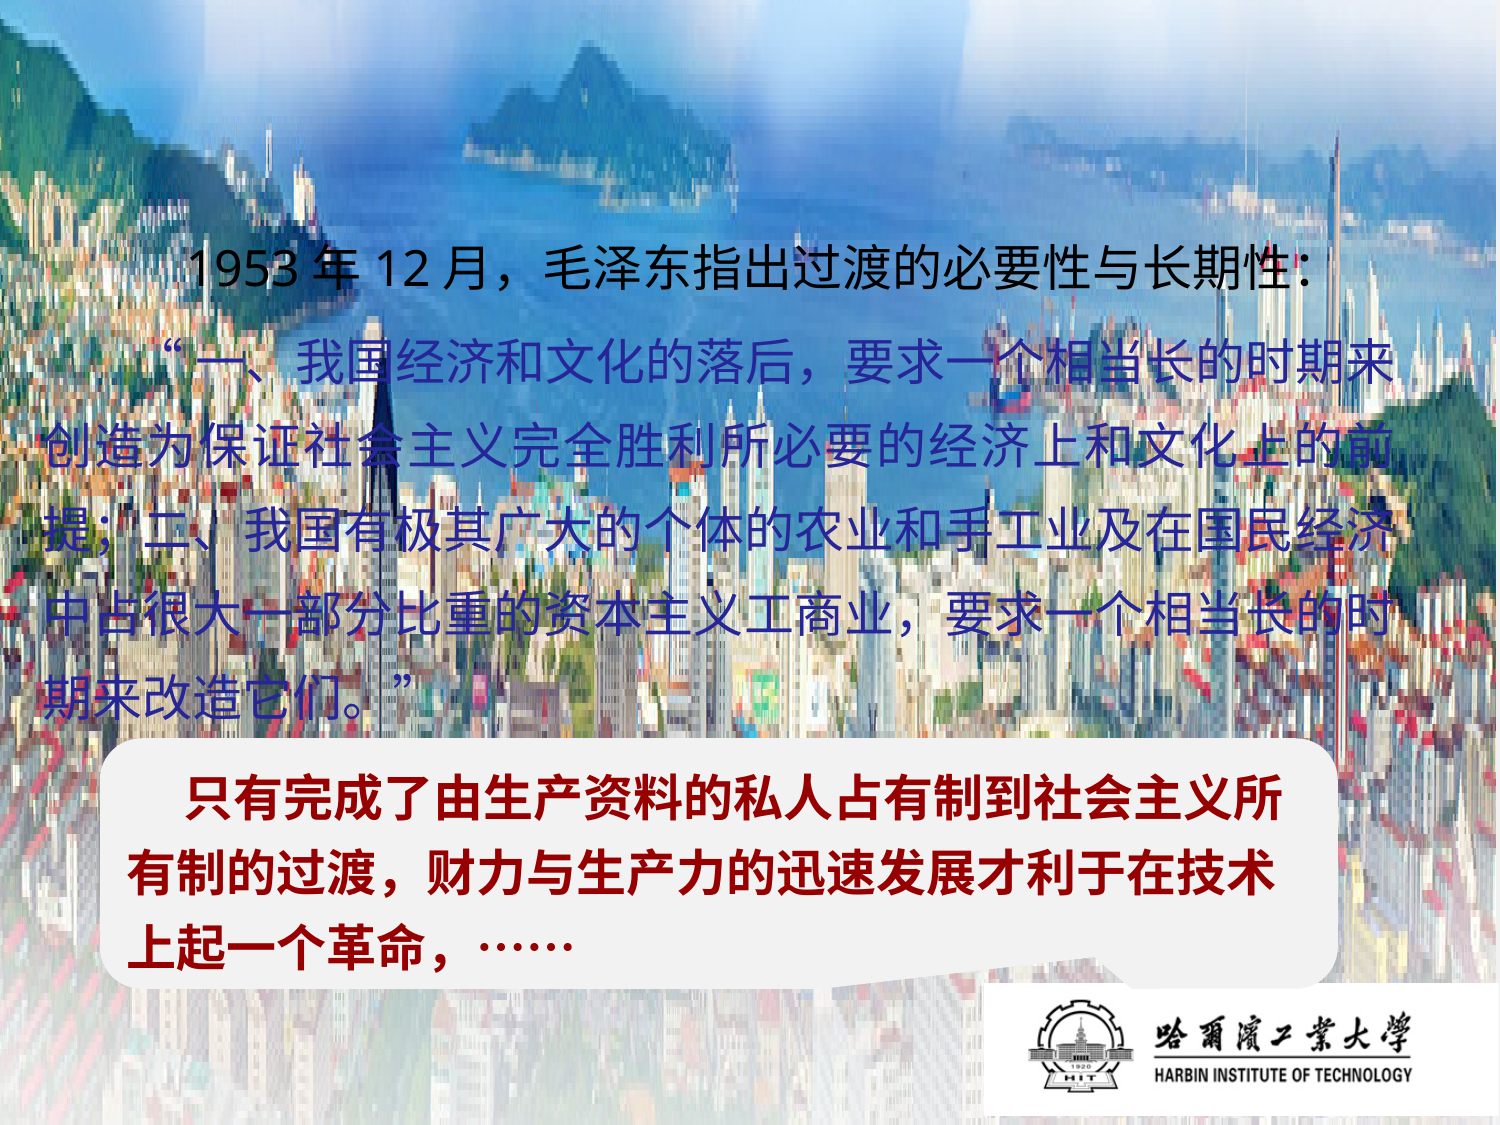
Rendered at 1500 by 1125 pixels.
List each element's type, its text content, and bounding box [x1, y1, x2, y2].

text_box 只有完成了由生产资料的私人占有制到社会主义所有制的过渡，财力与生产力的迅速发展才利于在技术上起一个革命，…… [99, 738, 1338, 989]
list 1953年12月，毛泽东指出过渡的必要性与长期性： “一、我国经济和文化的落后，要求一个相当长的时期来创造为保证社会主义完全胜利所必要的经济上和文化上的前提；二、我国有极其广大的个体的农业和手工业及在国民经济中占很大一部分比重的资本主义工商业，要求一个相当长的时期来改造它们。” [27, 204, 1411, 755]
picture [0, 0, 1500, 1125]
